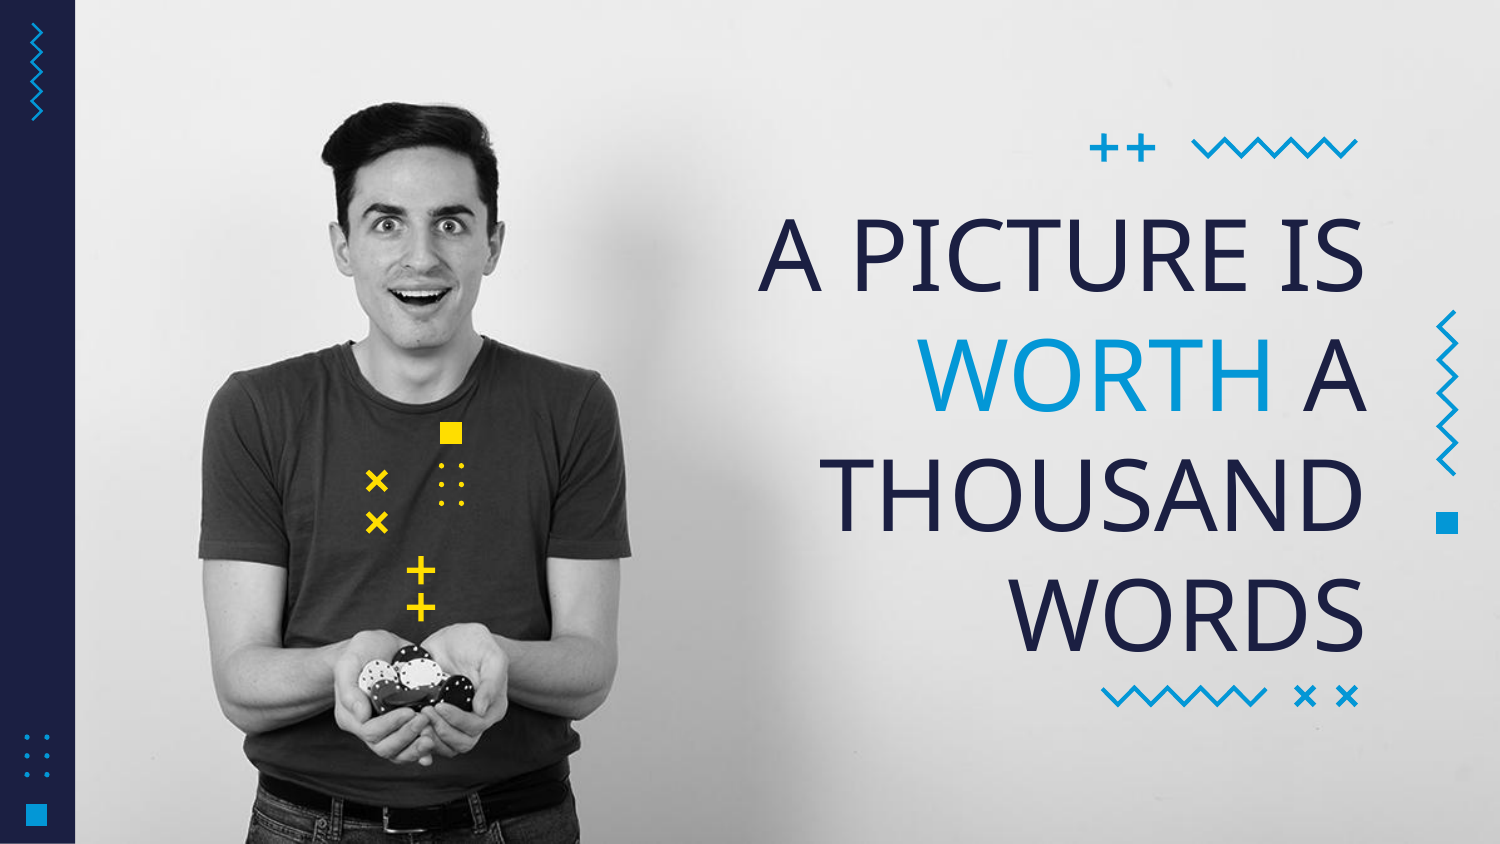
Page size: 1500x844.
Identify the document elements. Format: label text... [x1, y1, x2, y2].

picture [76, 0, 1500, 844]
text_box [365, 421, 465, 625]
title A PICTURE IS WORTH A THOUSAND WORDS [661, 176, 1383, 668]
